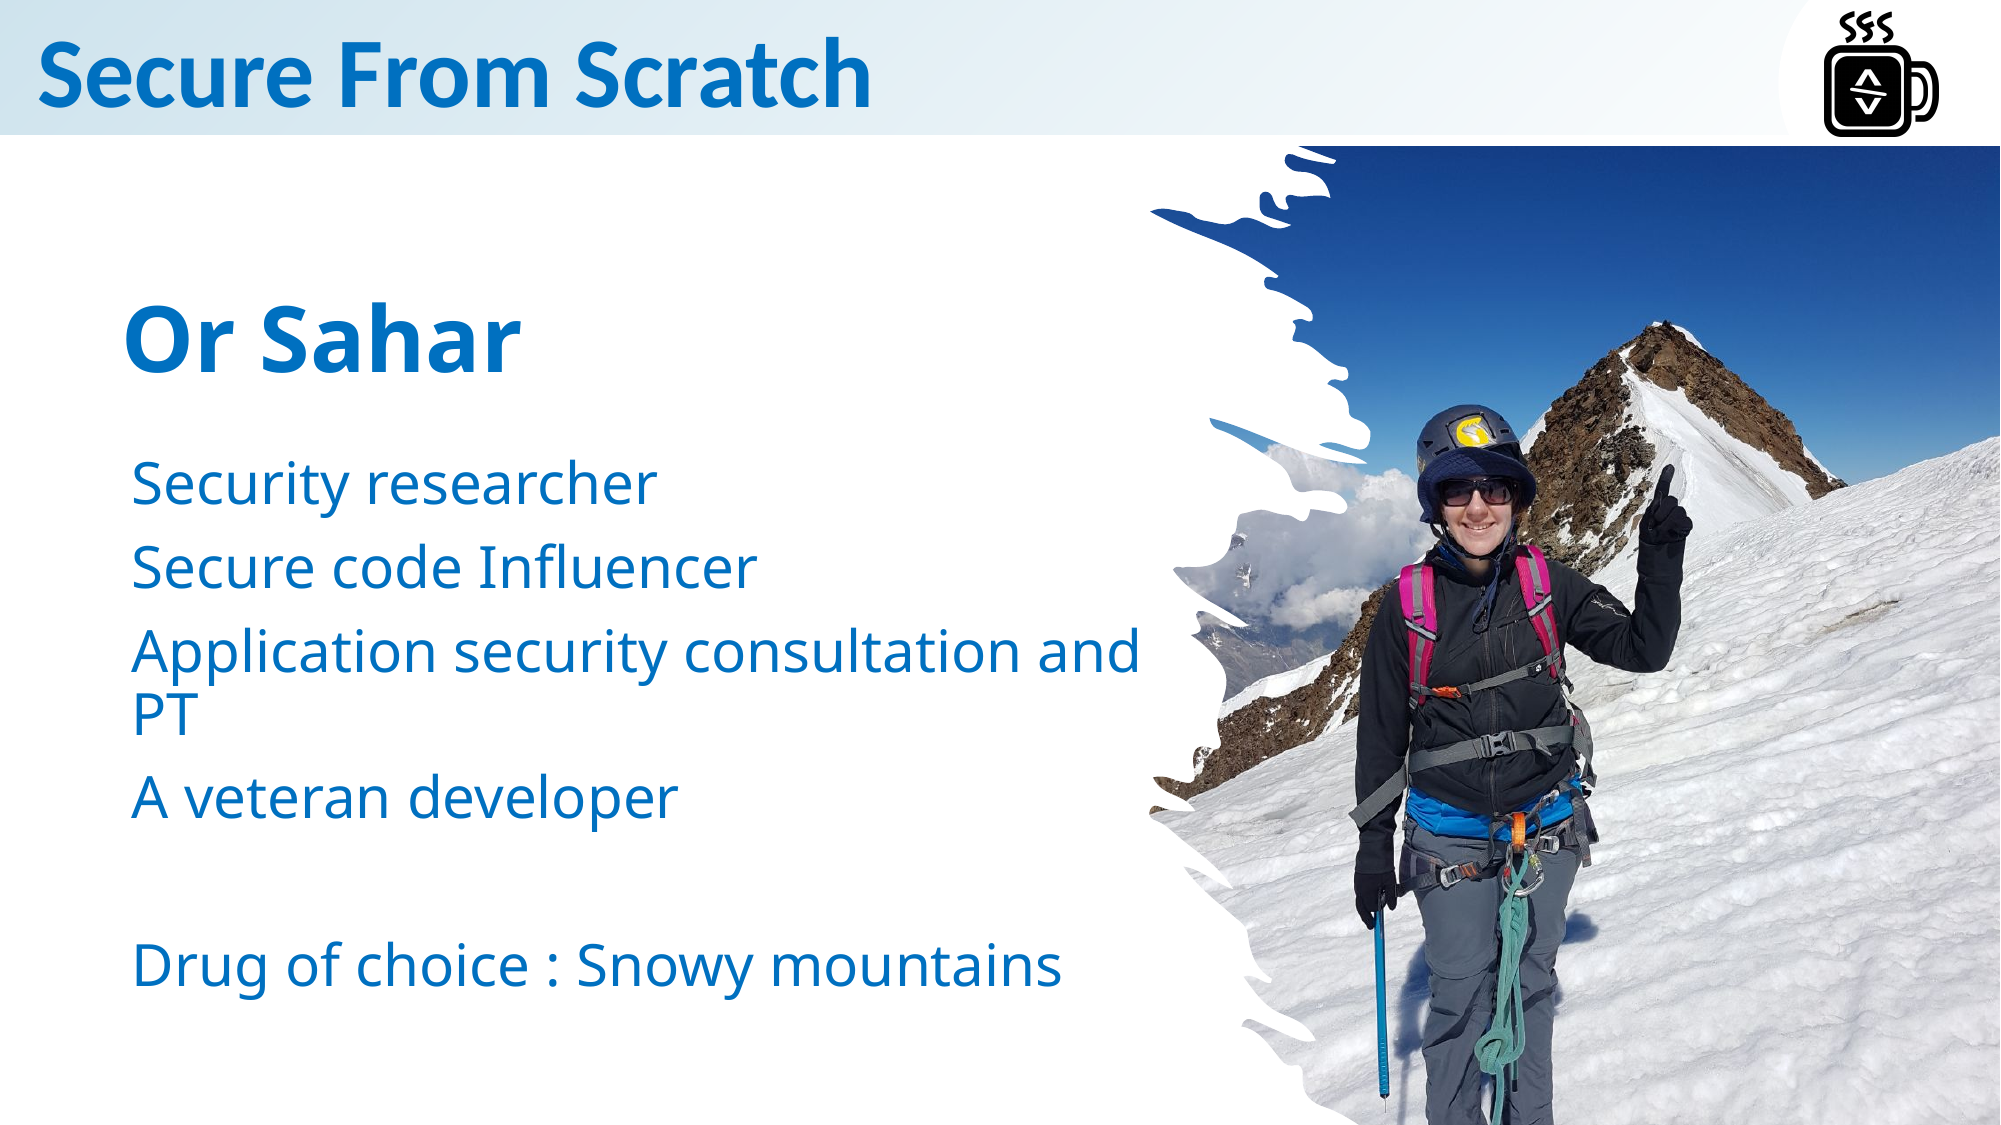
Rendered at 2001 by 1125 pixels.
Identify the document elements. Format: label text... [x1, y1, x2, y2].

title Or Sahar [106, 272, 1149, 413]
picture [1824, 11, 1939, 137]
picture [1149, 146, 2001, 1125]
list Security researcher Secure code Influencer Application security consultation and PT A veteran developer Drug of choice : Snowy mountains [116, 447, 1149, 1070]
